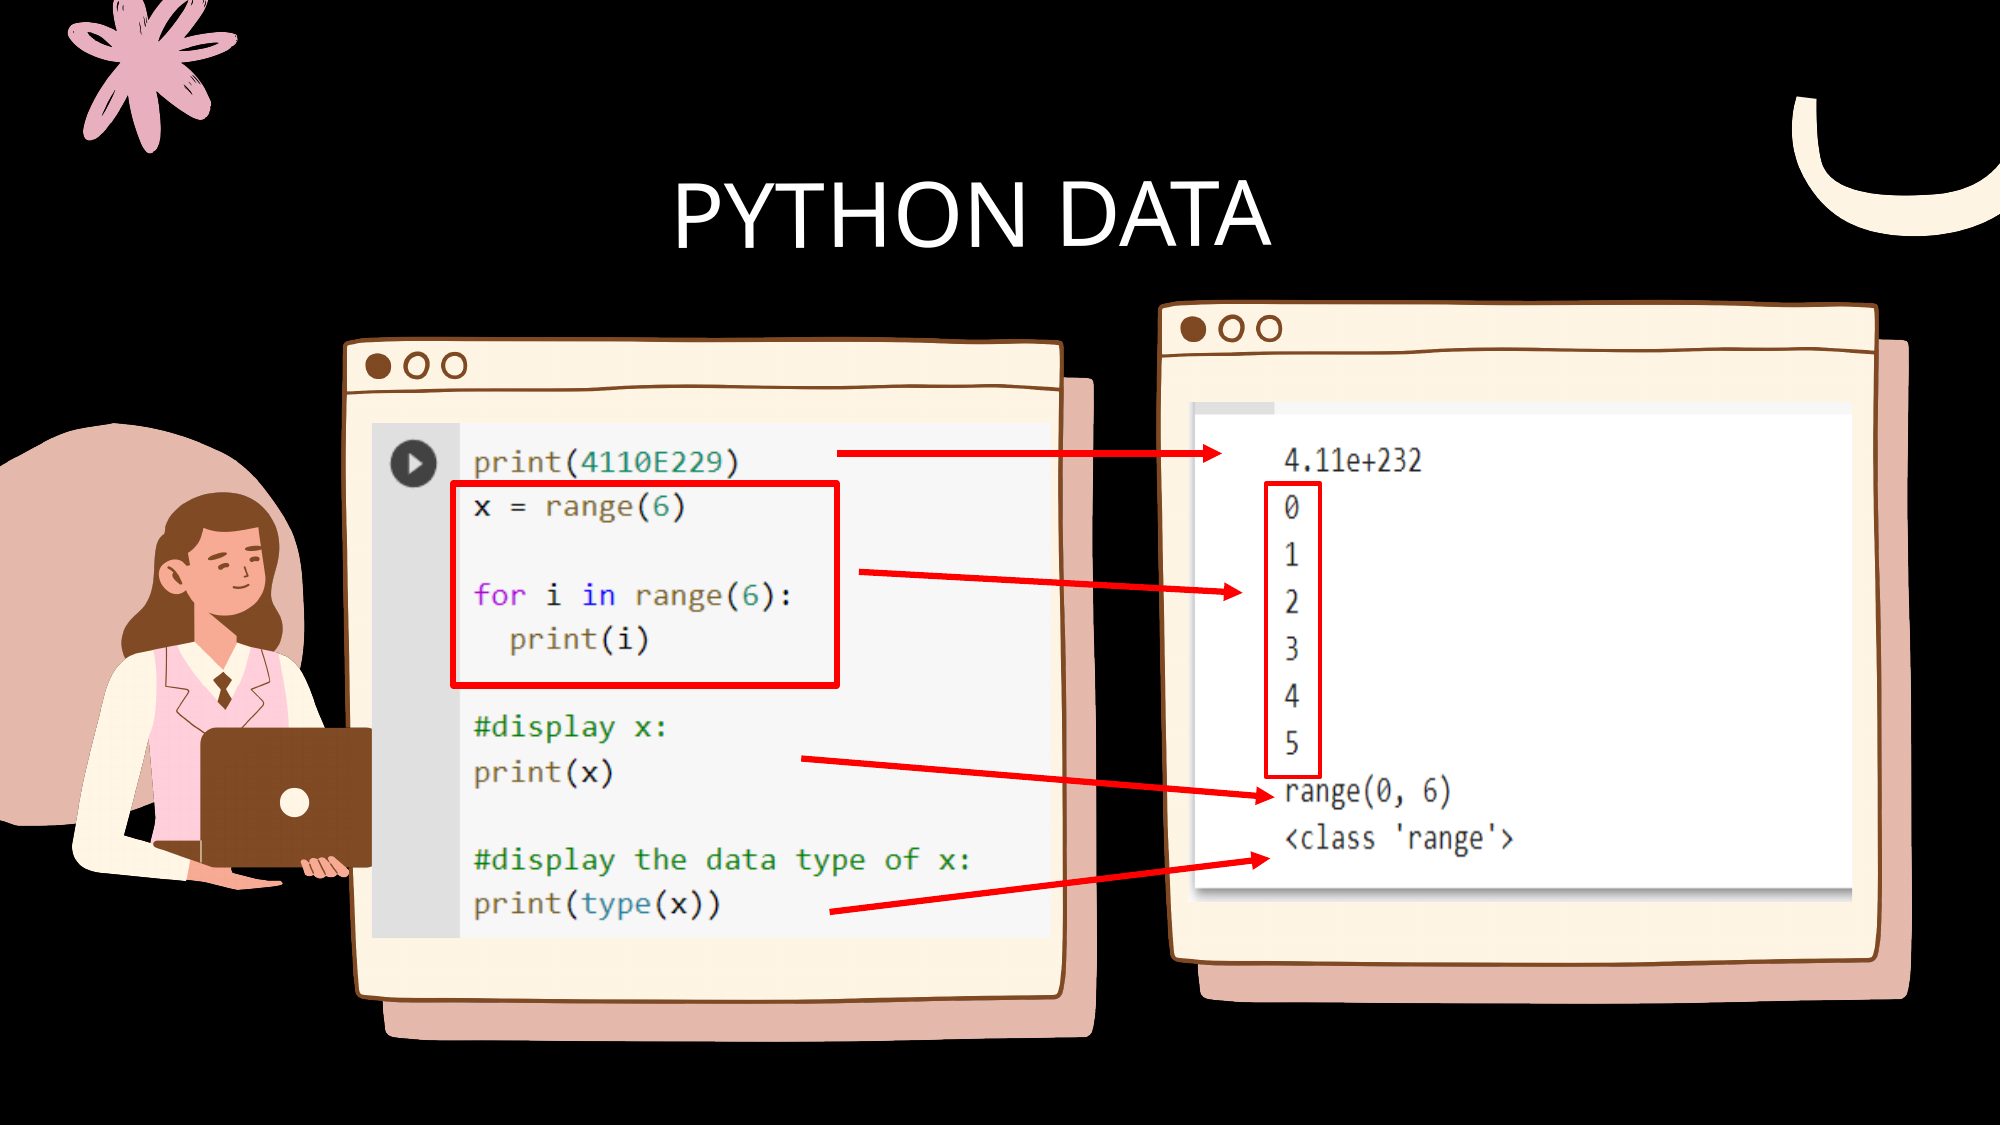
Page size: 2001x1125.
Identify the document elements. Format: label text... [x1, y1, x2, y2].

picture [67, 0, 238, 154]
picture [0, 336, 1098, 1042]
text_box PYTHON DATA [254, 169, 1689, 270]
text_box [800, 758, 1275, 798]
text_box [829, 858, 1271, 913]
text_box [858, 571, 1243, 594]
picture [1772, 96, 2000, 255]
picture [1155, 299, 1912, 1005]
